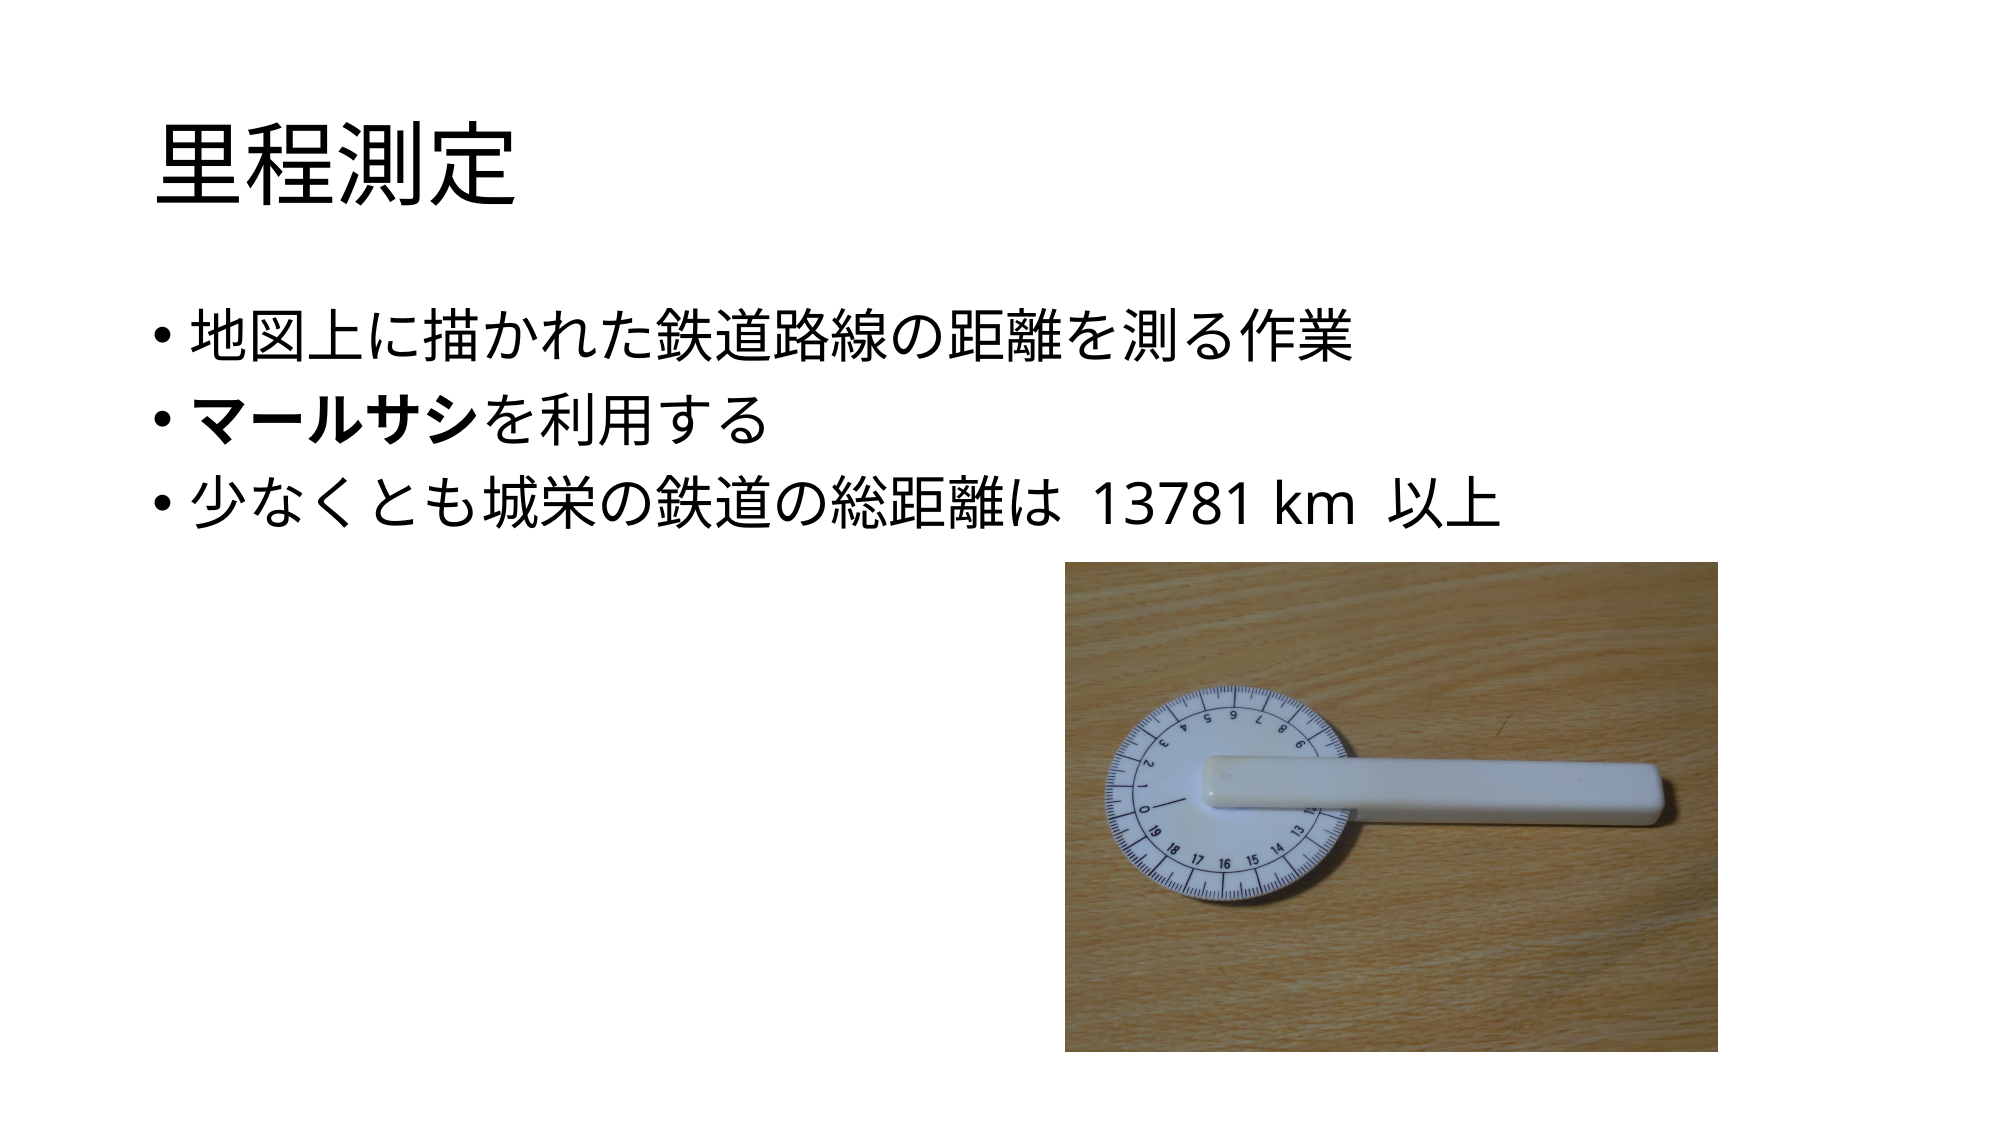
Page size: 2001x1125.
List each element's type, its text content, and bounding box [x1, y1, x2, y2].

list 地図上に描かれた鉄道路線の距離を測る作業 マールサシを利用する 少なくとも城栄の鉄道の総距離は 13781 km 以上 [137, 299, 1863, 1014]
picture [1065, 562, 1718, 1052]
title 里程測定 [137, 59, 1863, 278]
